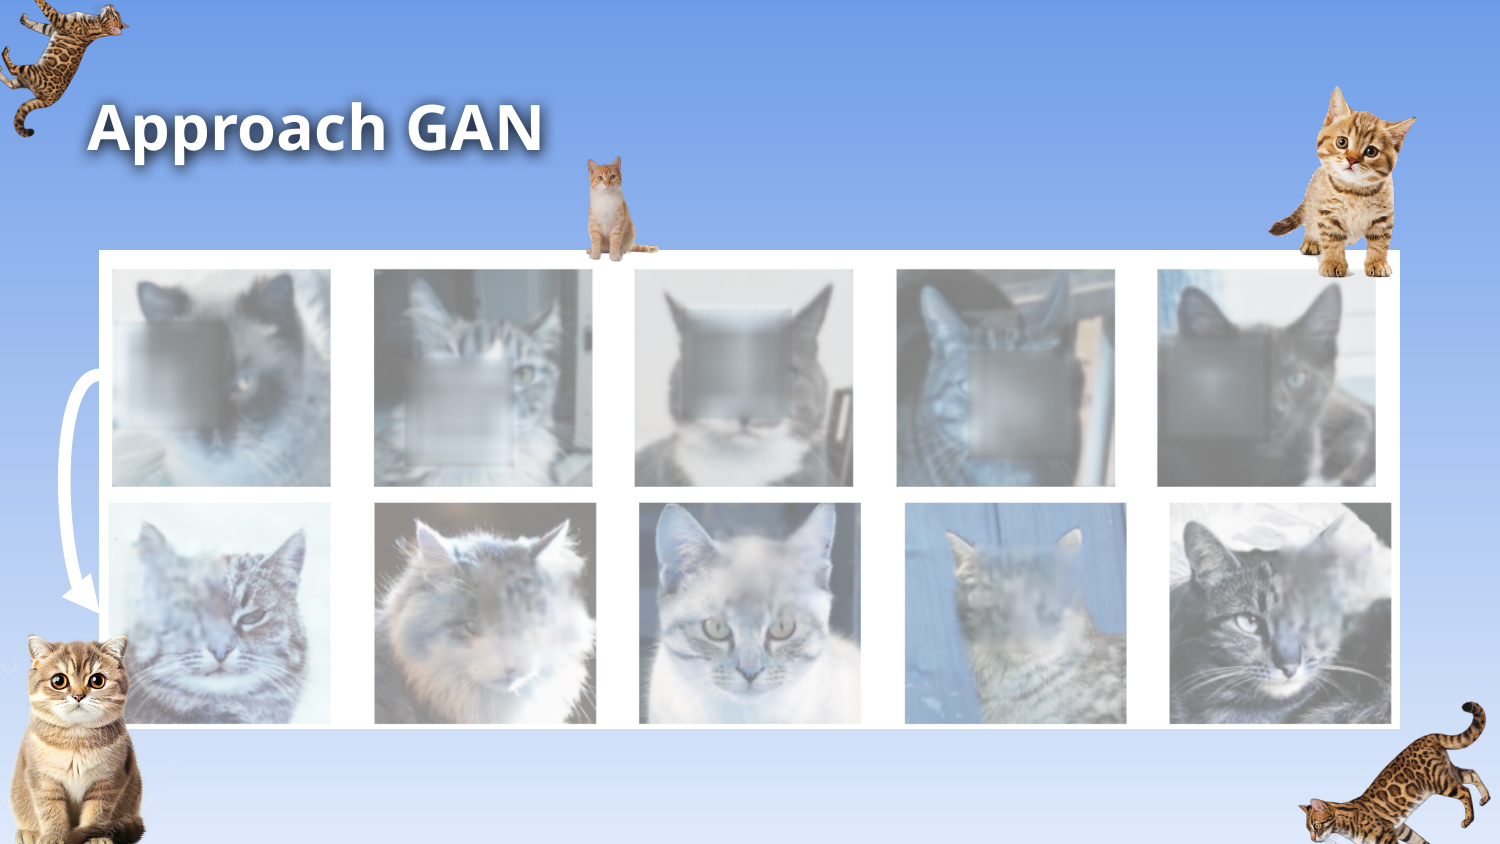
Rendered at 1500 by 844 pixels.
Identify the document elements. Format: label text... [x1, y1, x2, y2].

picture [0, 64, 1500, 844]
picture [0, 0, 150, 166]
title Approach GAN [74, 72, 1218, 167]
